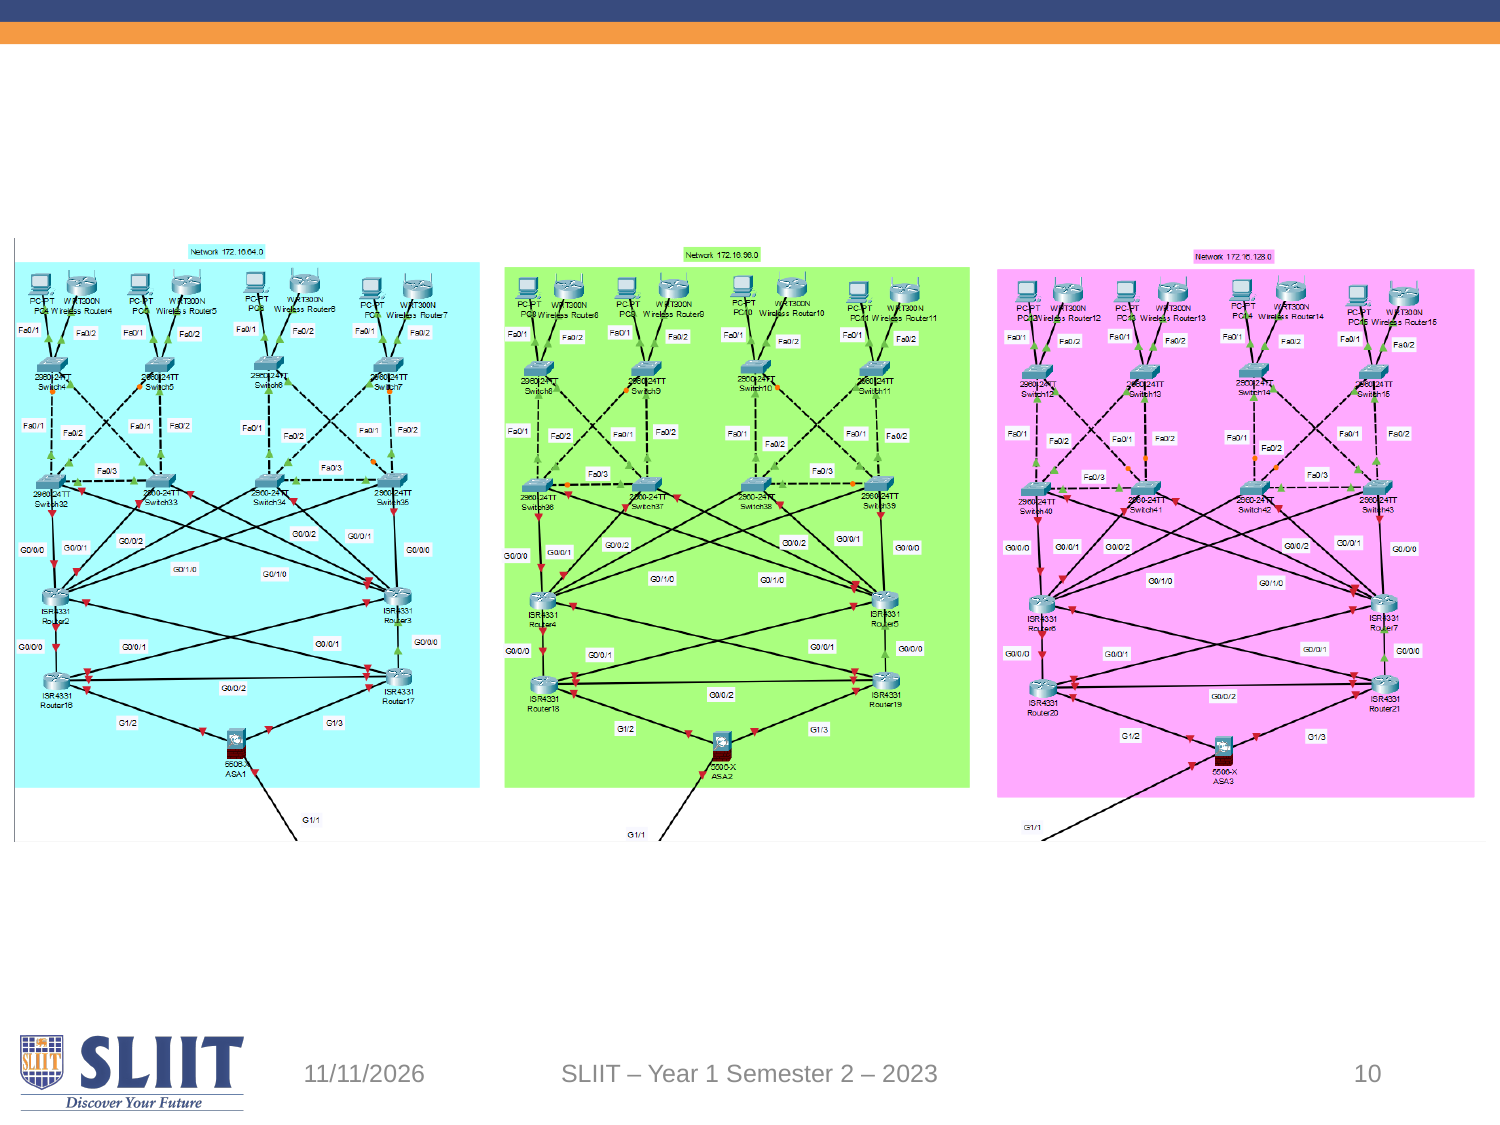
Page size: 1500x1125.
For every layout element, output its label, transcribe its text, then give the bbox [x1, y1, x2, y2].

picture [20, 1035, 244, 1111]
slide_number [103, 1042, 441, 1103]
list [14, 238, 1486, 842]
footer SLIIT – Year 1 Semester 2 – 2023 [496, 1042, 1004, 1103]
slide_number 10 [1059, 1042, 1397, 1103]
